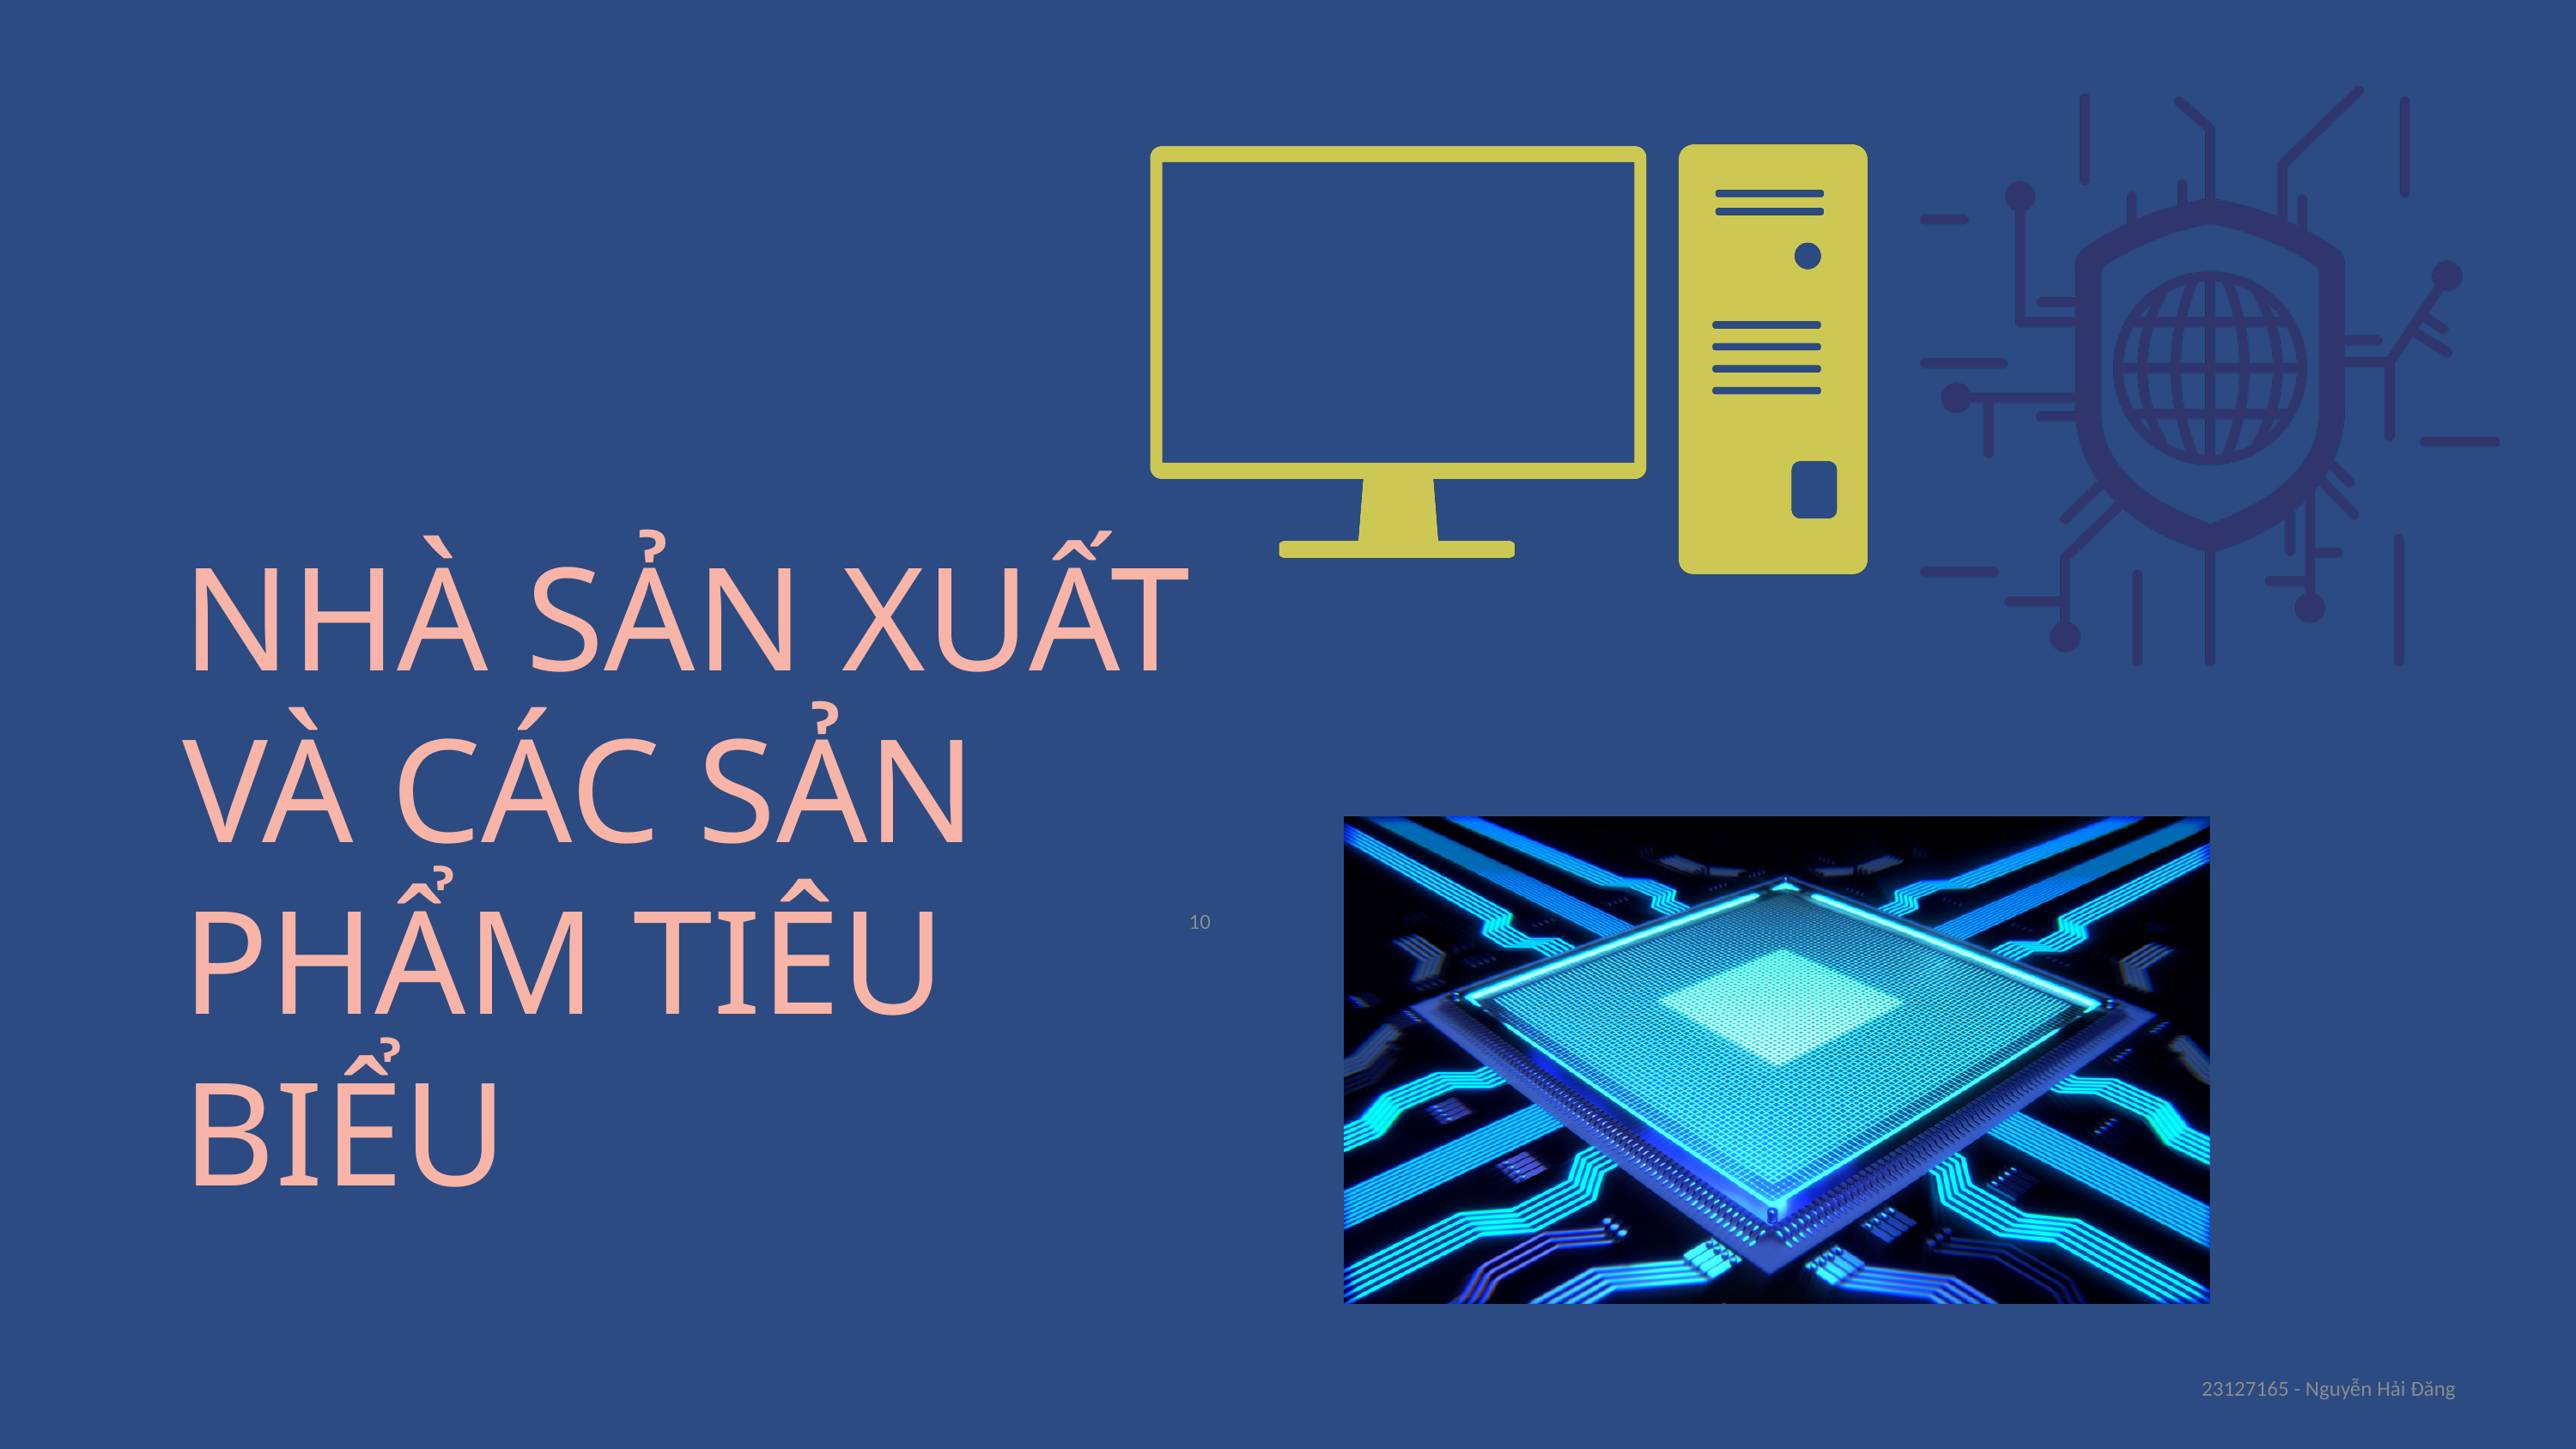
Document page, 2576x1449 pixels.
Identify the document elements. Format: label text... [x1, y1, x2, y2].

slide_number 10 [922, 894, 1224, 947]
text_box [1150, 144, 1868, 574]
text_box [1920, 86, 2500, 666]
footer 23127165 - Nguyễn Hải Đăng [2125, 1361, 2533, 1414]
text_box NHÀ SẢN XUẤT VÀ CÁC SẢN PHẨM TIÊU BIỂU [182, 527, 1206, 1215]
text_box [1344, 816, 2210, 1304]
